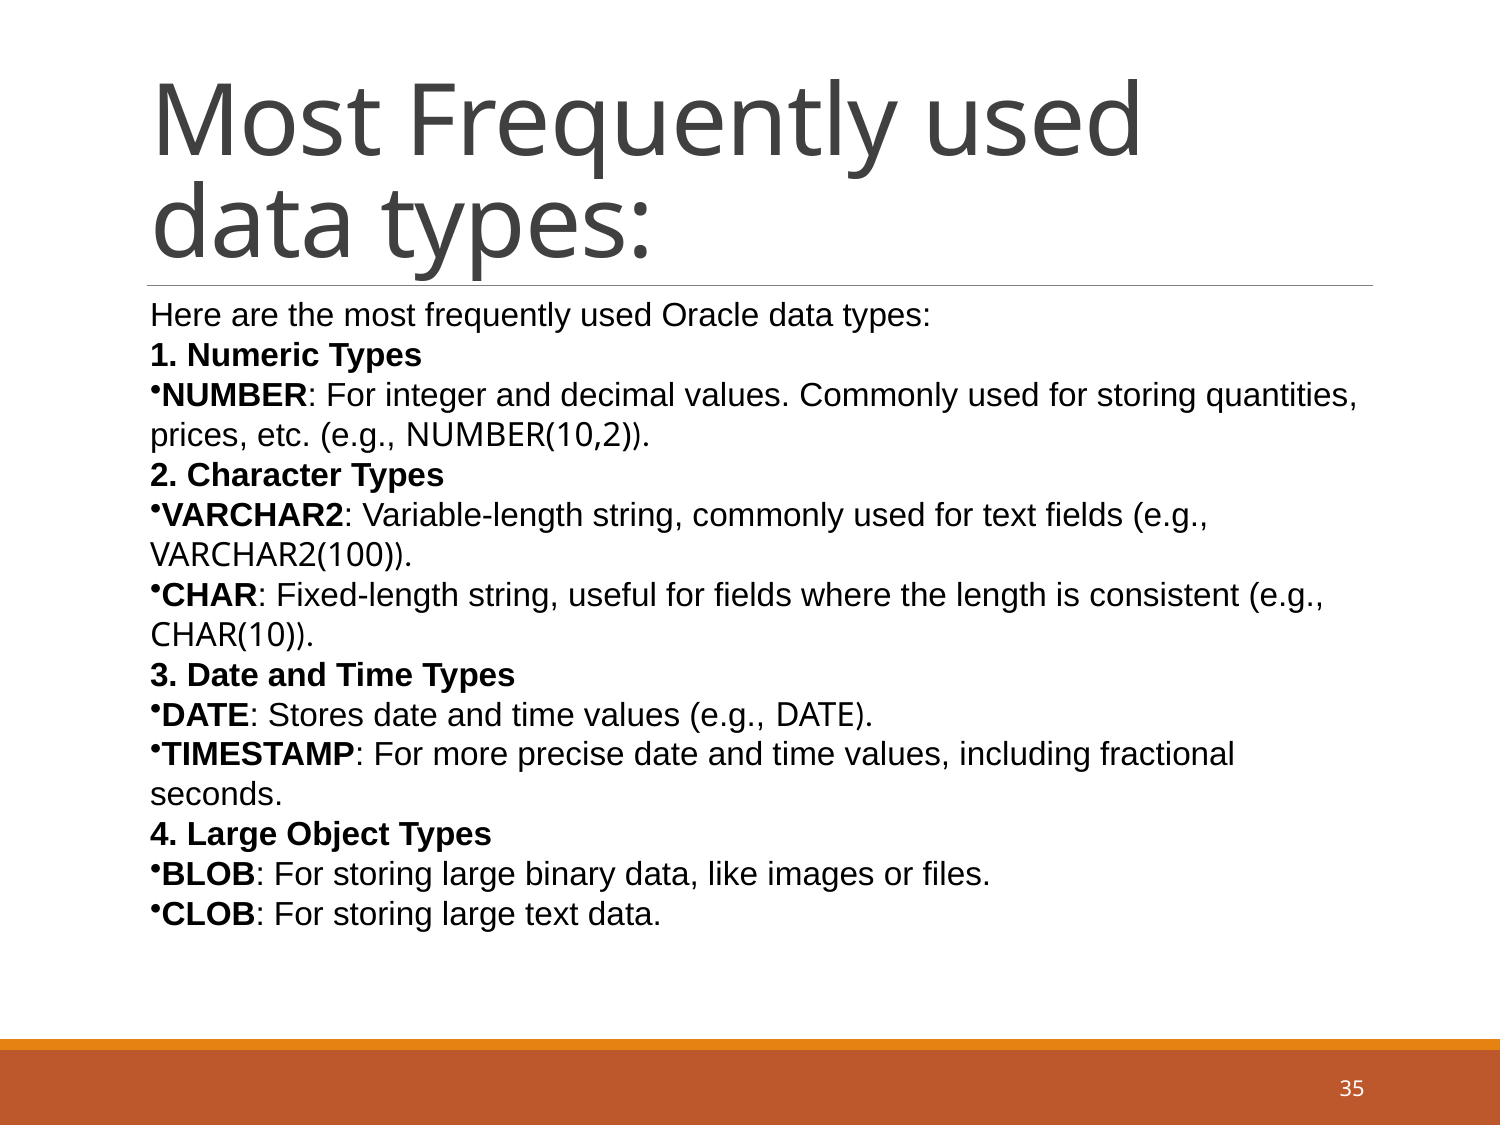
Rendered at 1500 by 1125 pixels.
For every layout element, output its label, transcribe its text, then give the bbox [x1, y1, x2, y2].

slide_number 35 [1218, 1059, 1380, 1120]
title Most Frequently used data types: [135, 47, 1373, 285]
list Here are the most frequently used Oracle data types: 1. Numeric Types NUMBER: For integer and decimal values. Commonly used for storing quantities, prices, etc. (e.g., NUMBER(10,2)). 2. Character Types VARCHAR2: Variable-length string, commonly used for text fields (e.g., VARCHAR2(100)). CHAR: Fixed-length string, useful for fields where the length is consistent (e.g., CHAR(10)). 3. Date and Time Types DATE: Stores date and time values (e.g., DATE). TIMESTAMP: For more precise date and time values, including fractional seconds. 4. Large Object Types BLOB: For storing large binary data, like images or files. CLOB: For storing large text data. [135, 285, 1380, 980]
